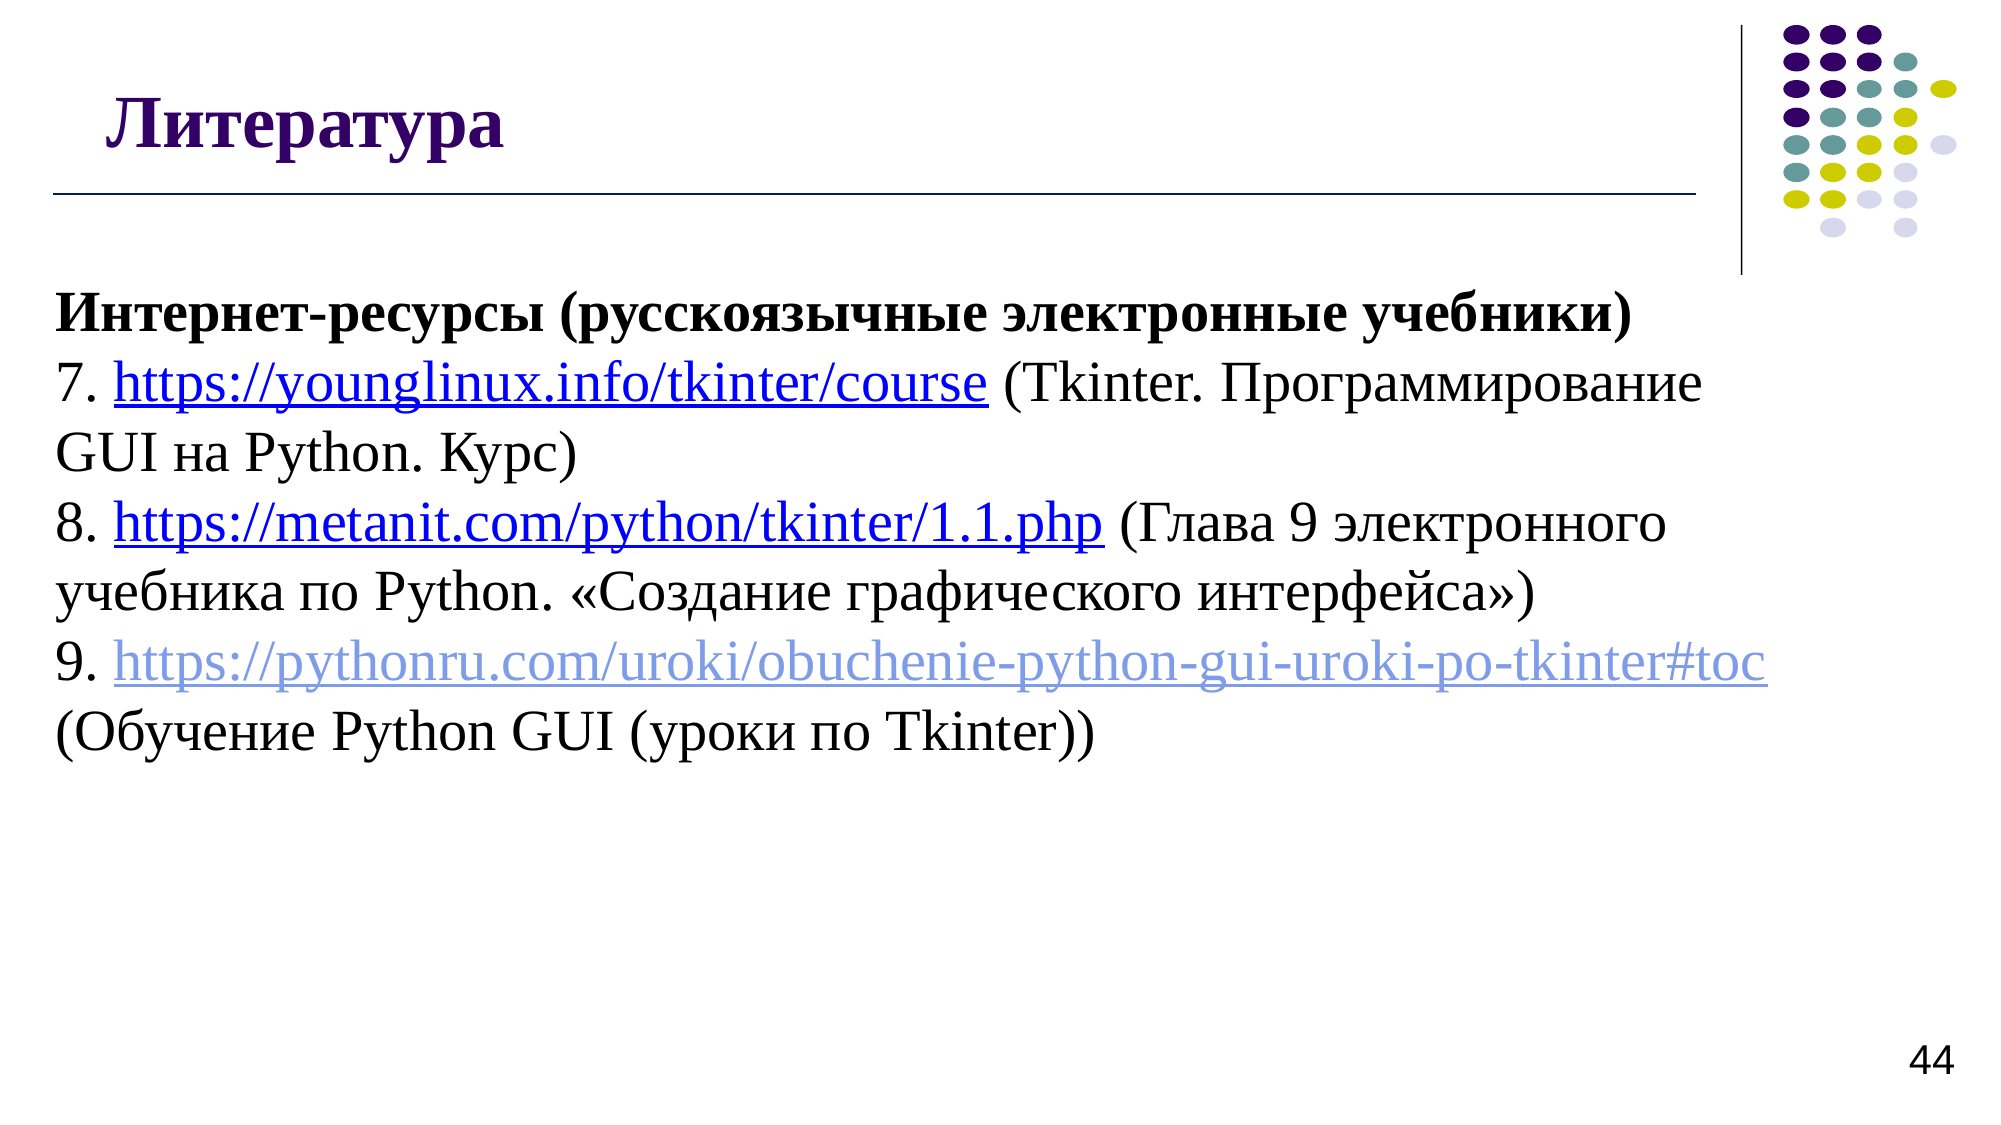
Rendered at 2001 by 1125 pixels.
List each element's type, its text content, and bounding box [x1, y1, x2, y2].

slide_number 44 [1722, 1025, 1971, 1090]
title Литература [17, 39, 1528, 171]
text_box Интернет-ресурсы (русскоязычные электронные учебники) 7. https://younglinux.info/tkinter/course (Tkinter. Программирование GUI на Python. Курс) 8. https://metanit.com/python/tkinter/1.1.php (Глава 9 электронного учебника по Python. «Создание графического интерфейса») 9. https://pythonru.com/uroki/obuchenie-python-gui-uroki-po-tkinter#toc (Обучение Python GUI (уроки по Tkinter)) [40, 265, 1831, 770]
